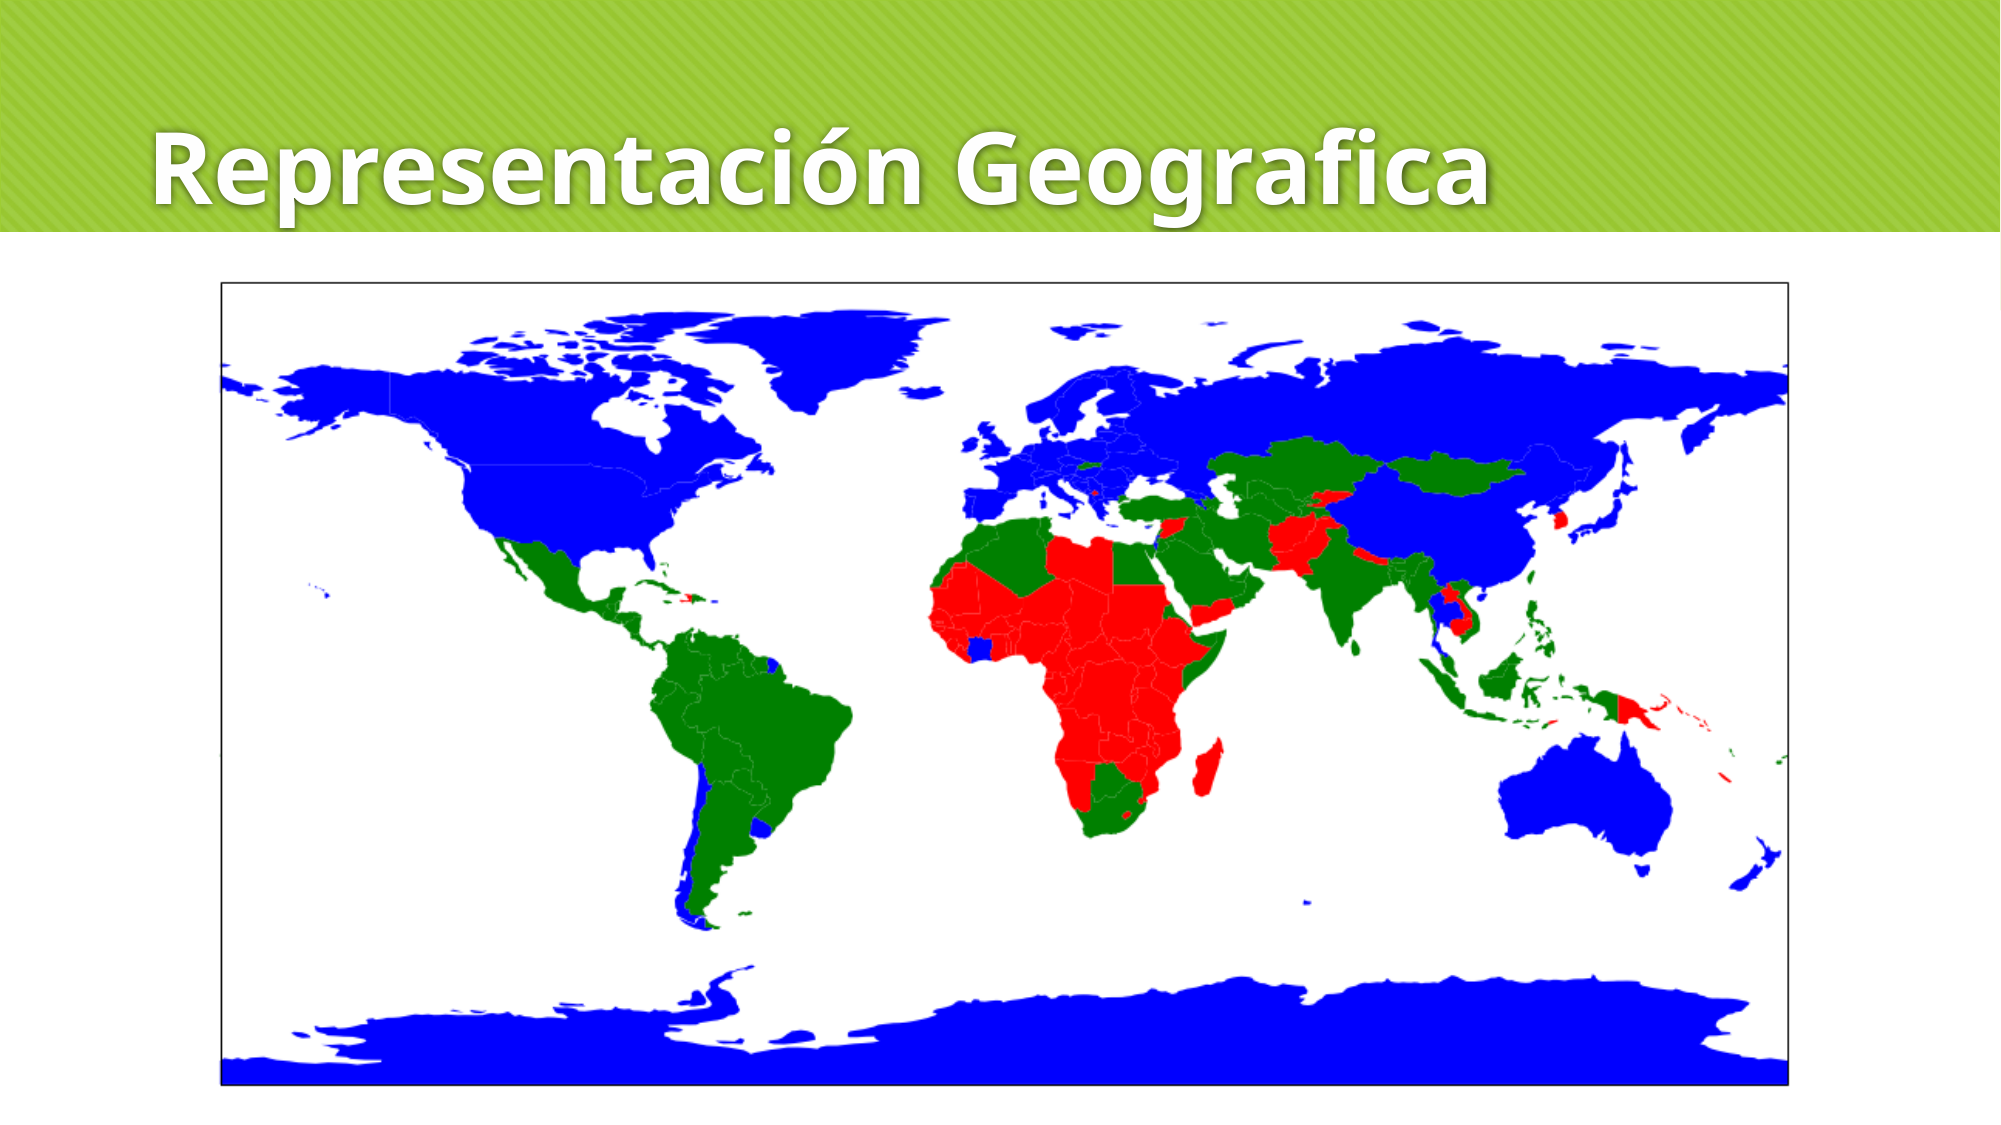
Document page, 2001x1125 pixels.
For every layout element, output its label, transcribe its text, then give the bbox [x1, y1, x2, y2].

title Representación Geografica [132, 73, 1868, 232]
picture [0, 232, 2000, 1125]
